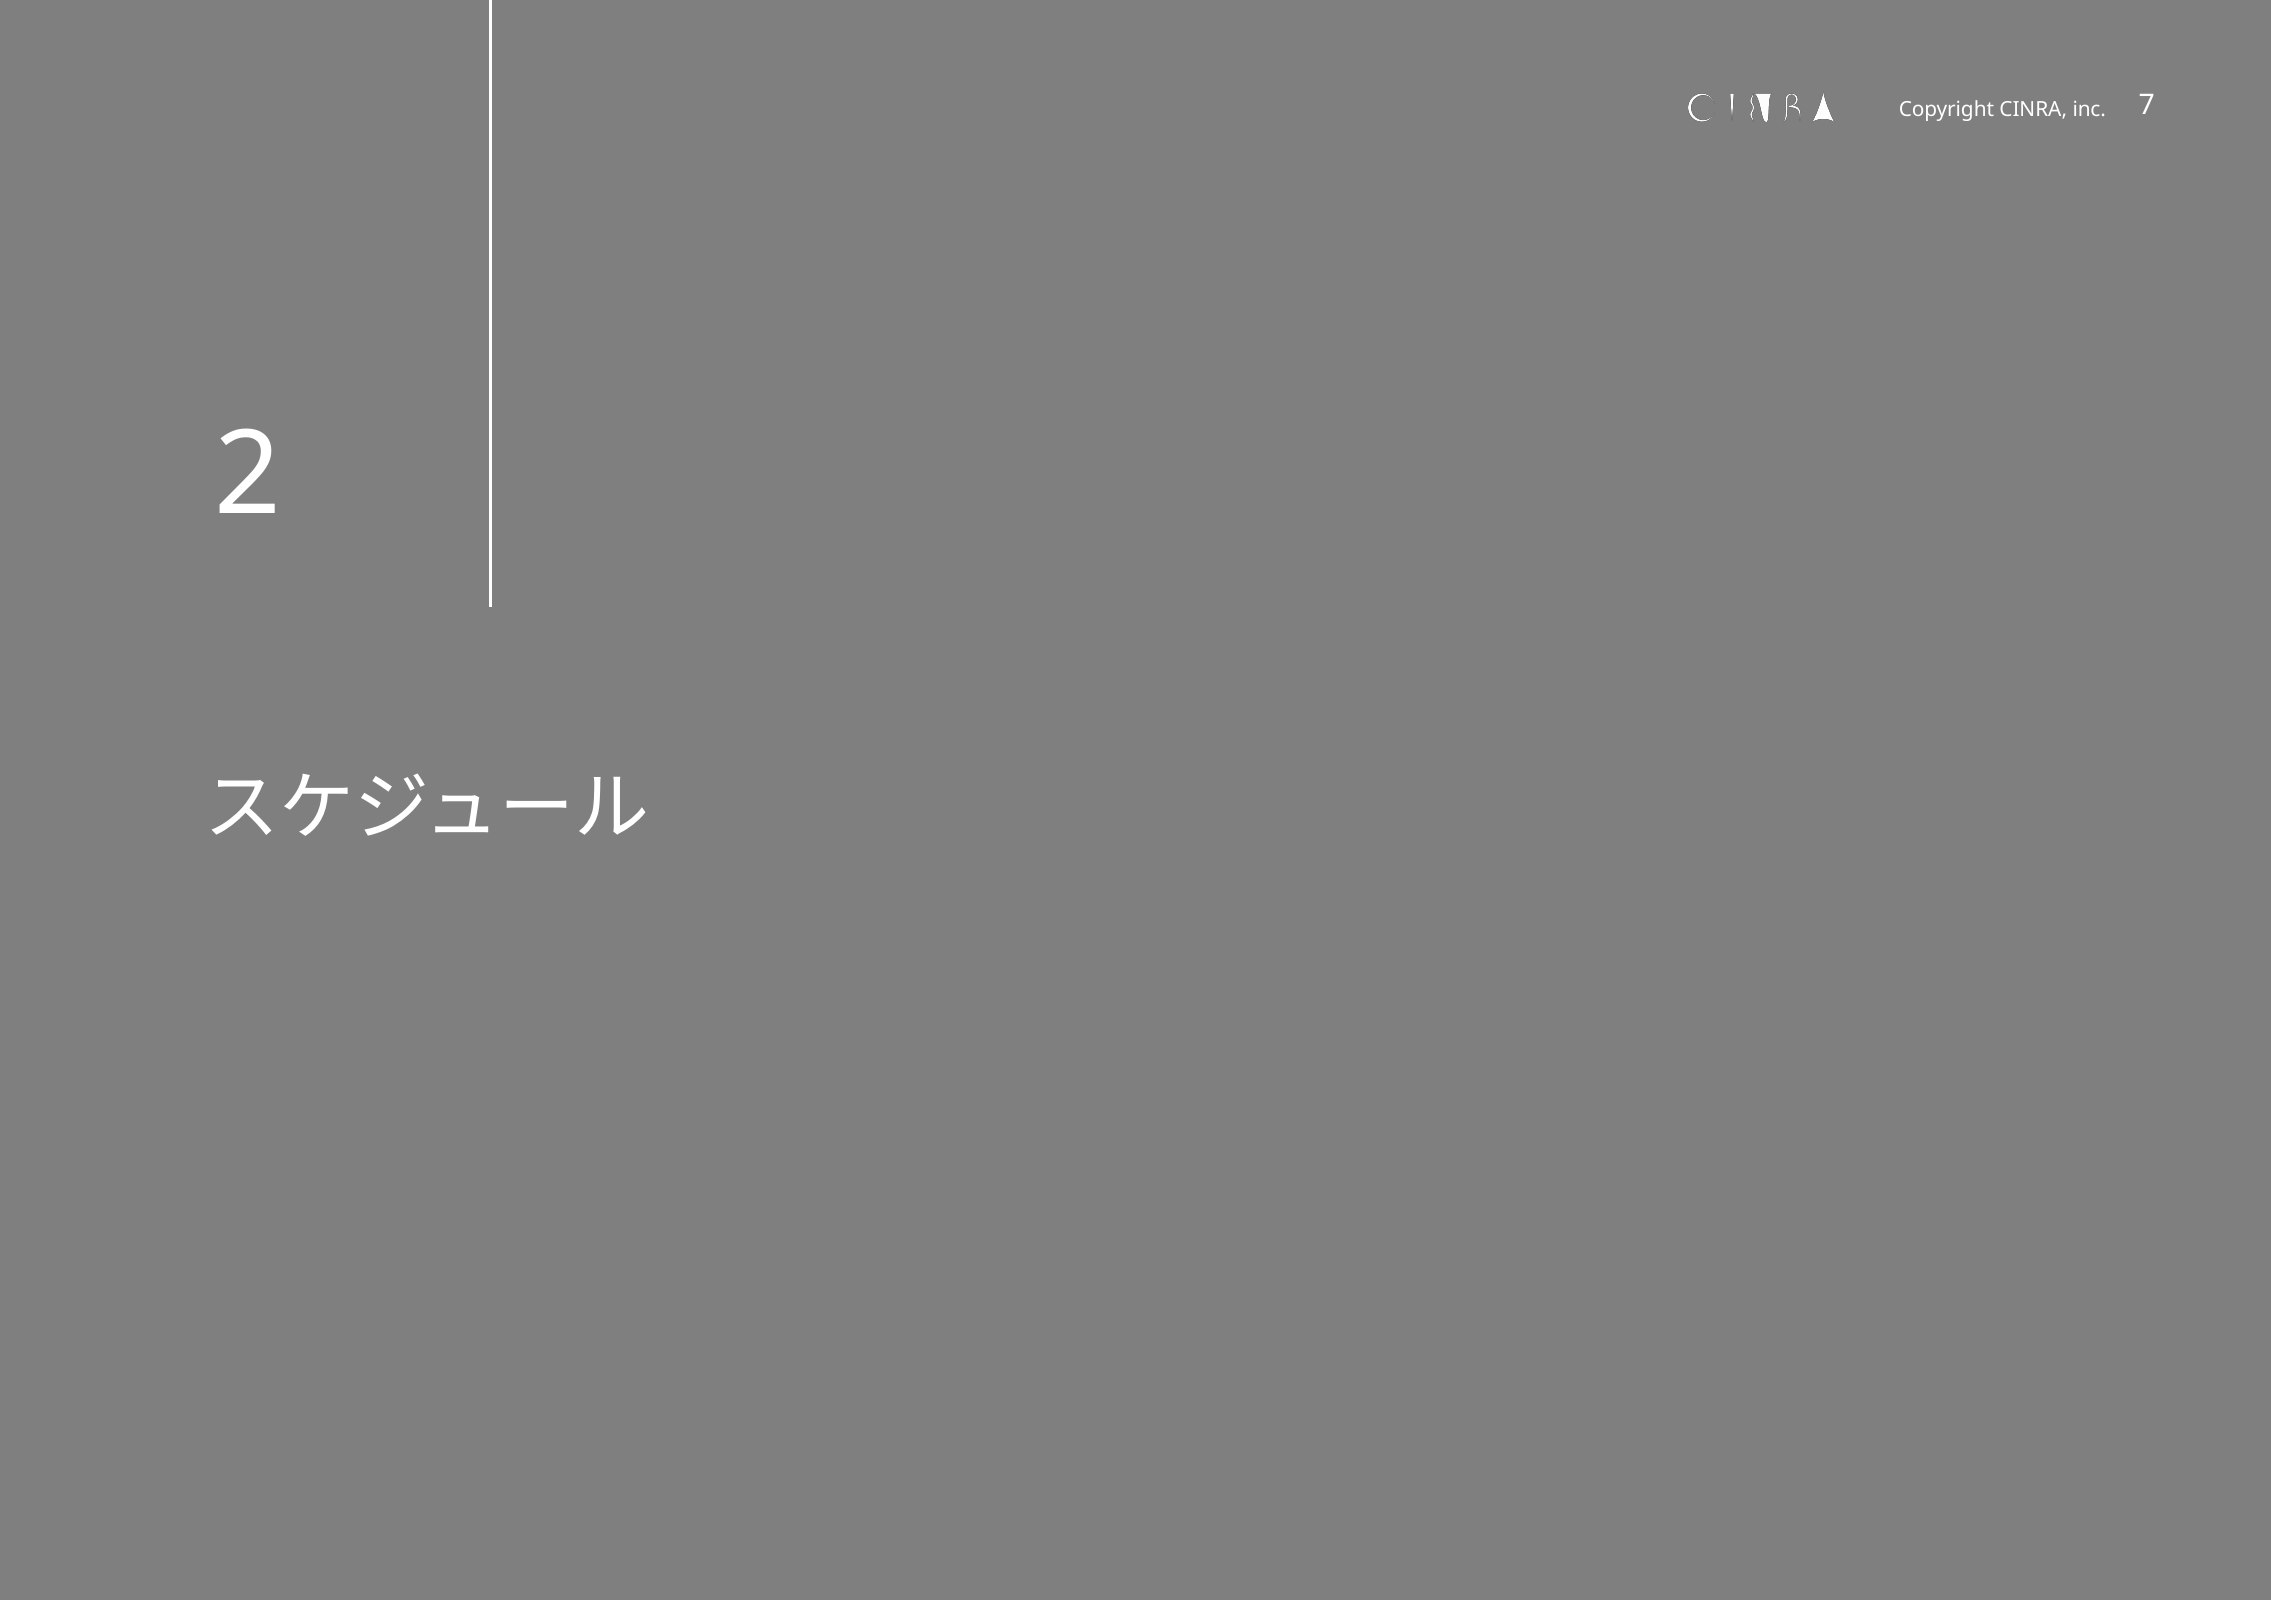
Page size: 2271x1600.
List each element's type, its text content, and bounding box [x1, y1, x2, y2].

picture [1688, 91, 1835, 123]
list スケジュール [197, 761, 2189, 1180]
list 2 [75, 404, 420, 566]
